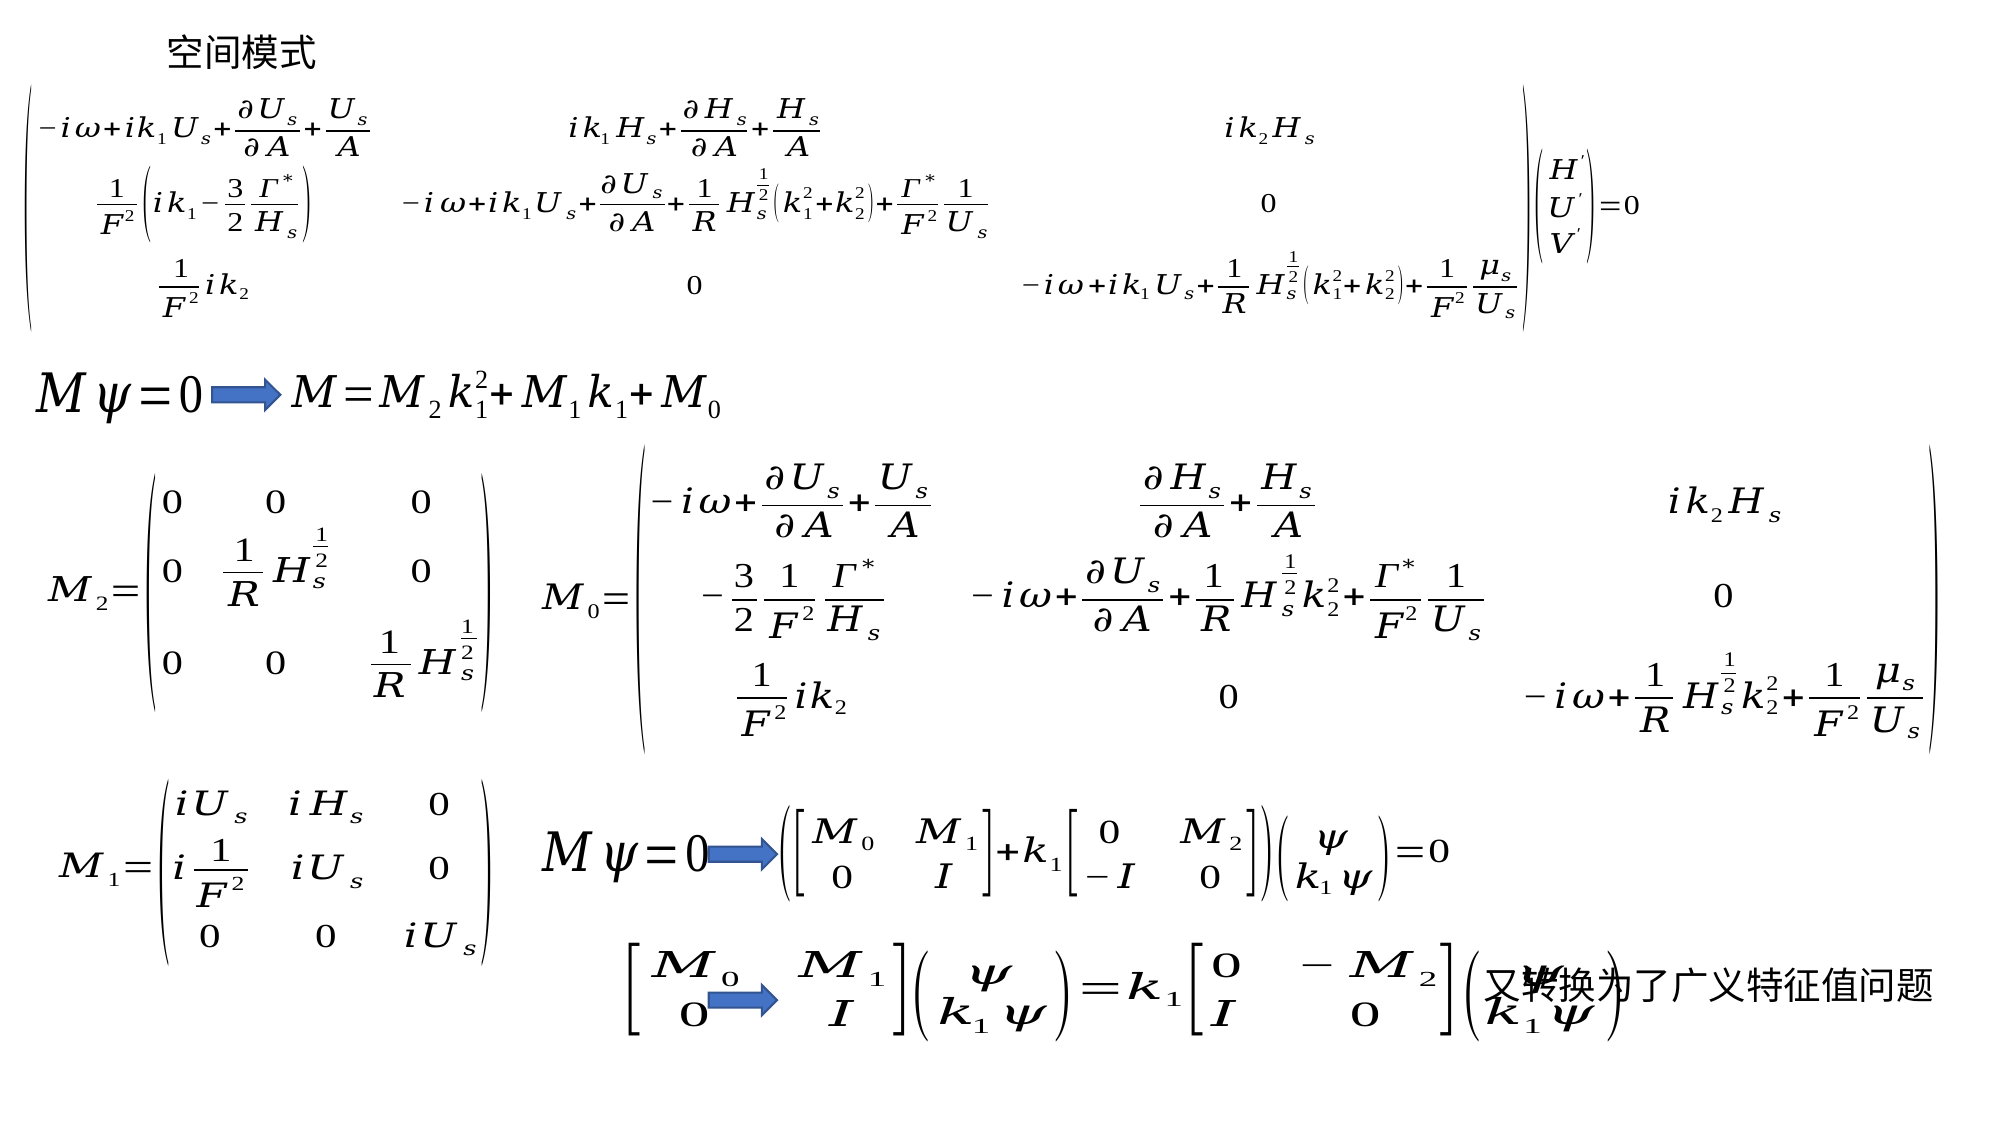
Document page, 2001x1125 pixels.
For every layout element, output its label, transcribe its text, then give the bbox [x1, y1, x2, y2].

text_box 又转换为了广义特征值问题 [1468, 954, 1949, 1015]
text_box [211, 377, 282, 413]
text_box [707, 836, 779, 872]
text_box [707, 982, 779, 1018]
